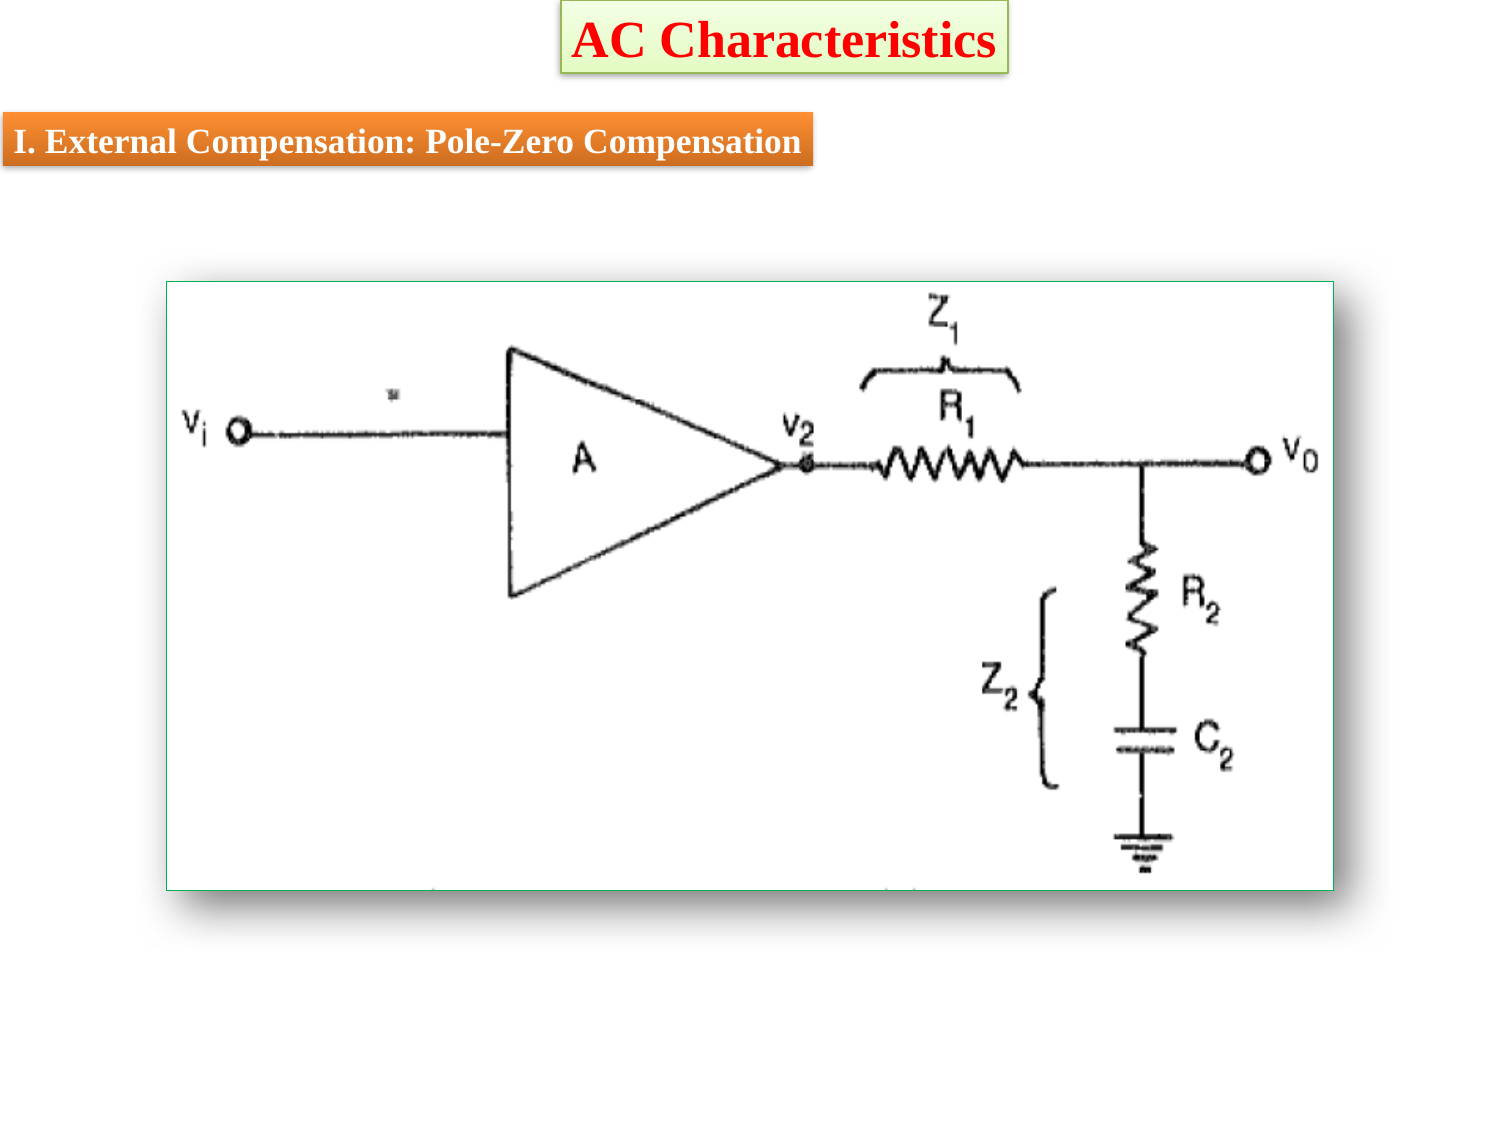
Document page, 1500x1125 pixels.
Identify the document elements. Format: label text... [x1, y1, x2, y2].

text_box I. External Compensation: Pole-Zero Compensation [2, 112, 814, 166]
picture [166, 281, 1334, 891]
text_box AC Characteristics [560, 0, 1009, 74]
